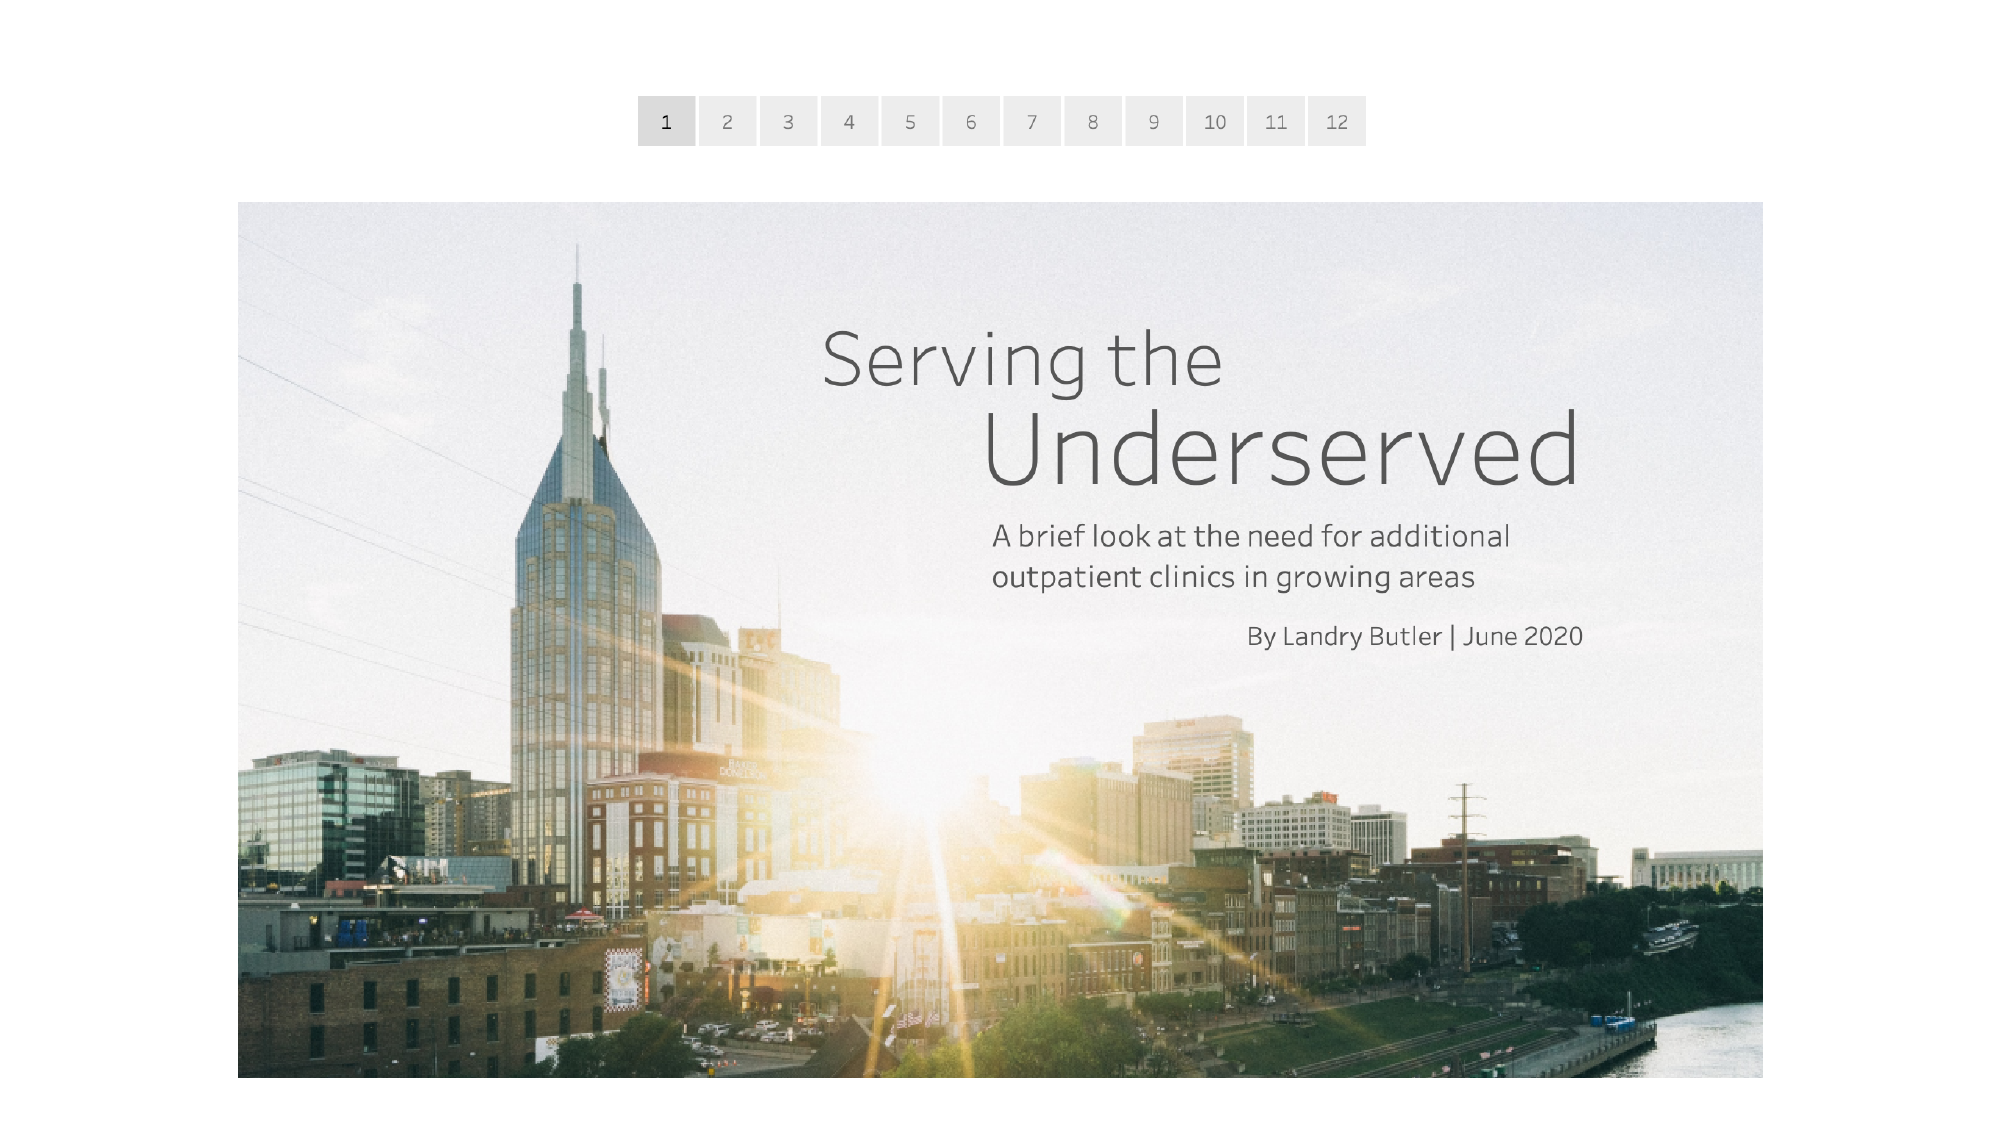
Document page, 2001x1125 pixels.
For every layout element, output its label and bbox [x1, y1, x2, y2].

picture [206, 47, 1794, 1078]
